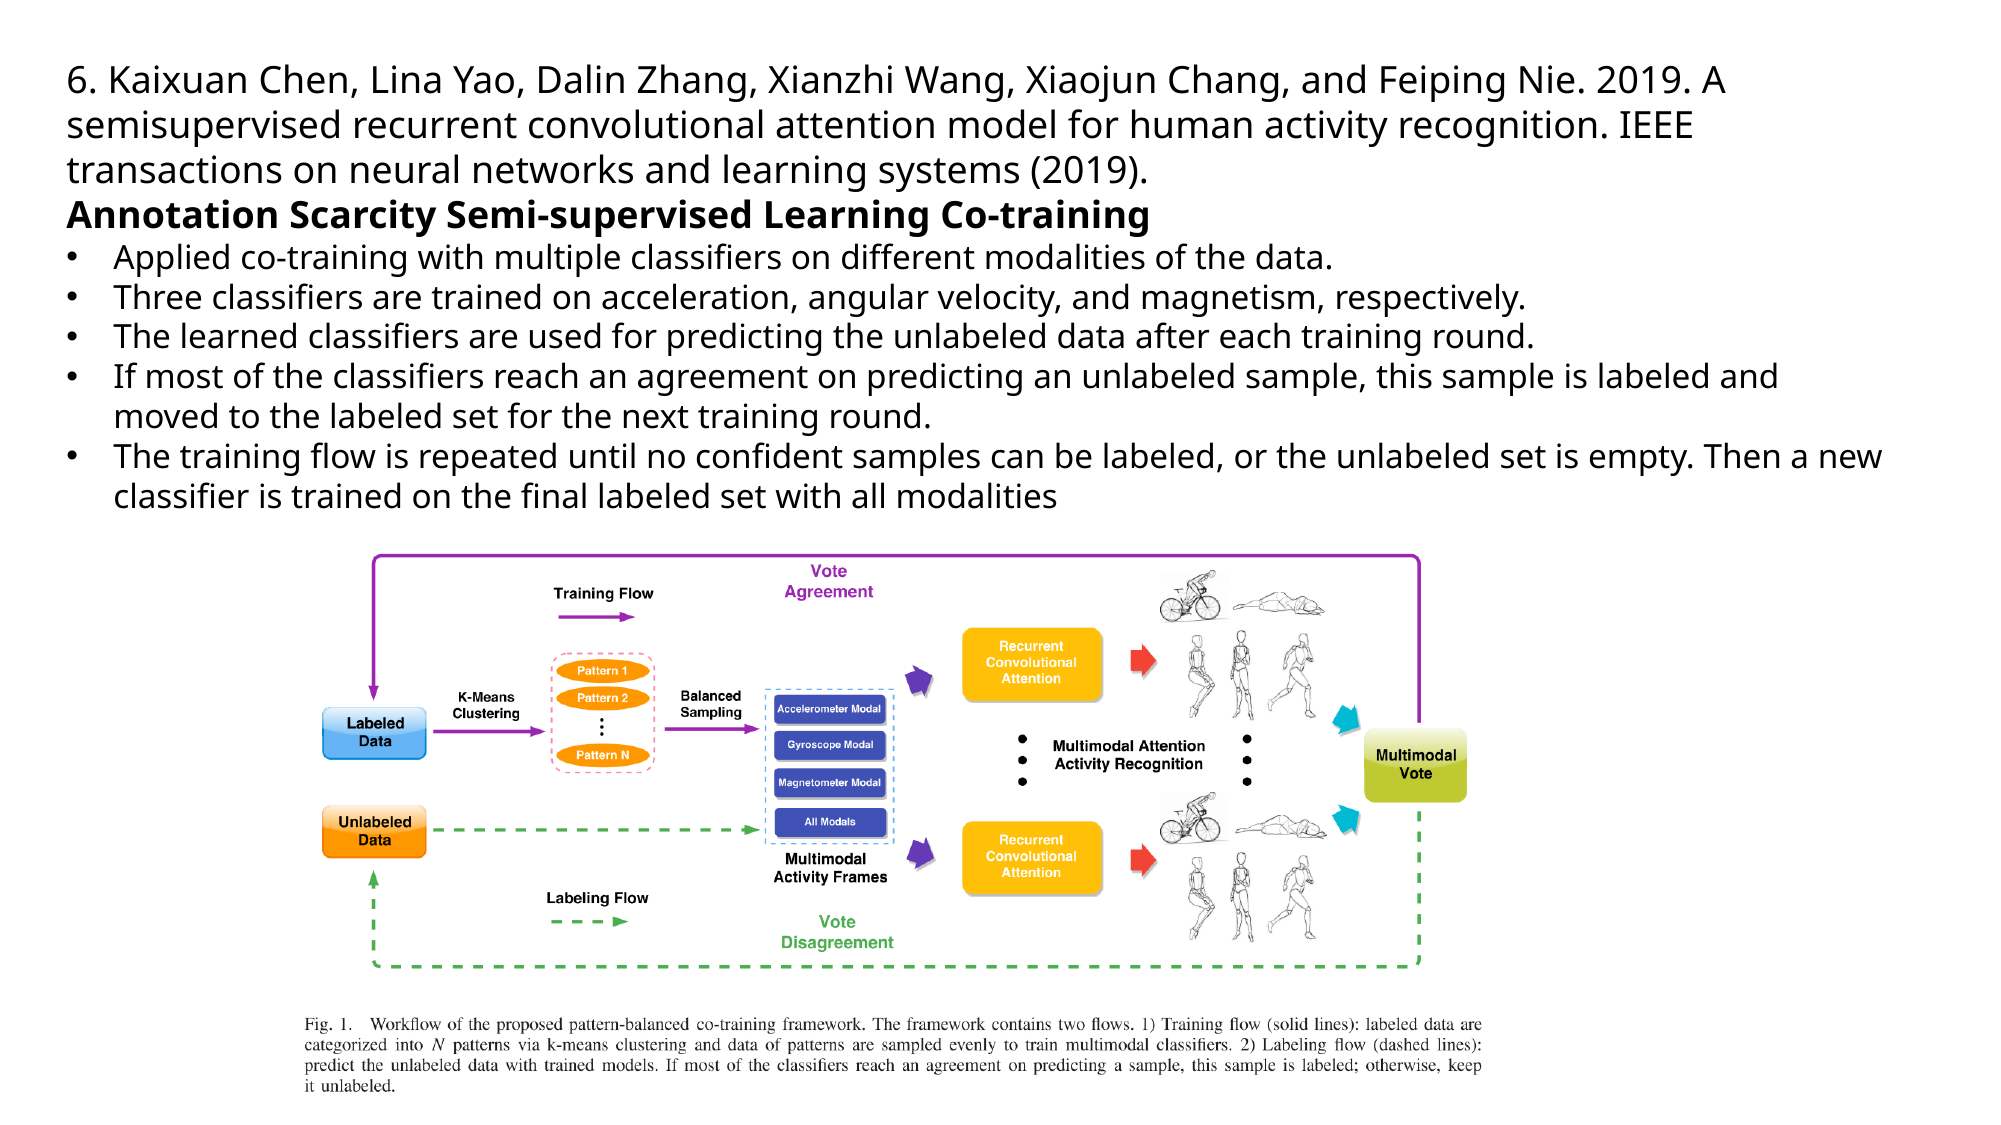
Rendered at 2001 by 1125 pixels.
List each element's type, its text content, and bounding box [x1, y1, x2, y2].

picture [255, 524, 1519, 1110]
text_box 6. Kaixuan Chen, Lina Yao, Dalin Zhang, Xianzhi Wang, Xiaojun Chang, and Feiping Nie. 2019. A semisupervised recurrent convolutional attention model for human activity recognition. IEEE transactions on neural networks and learning systems (2019). Annotation Scarcity Semi-supervised Learning Co-training Applied co-training with multiple classifiers on different modalities of the data. Three classifiers are trained on acceleration, angular velocity, and magnetism, respectively. The learned classifiers are used for predicting the unlabeled data after each training round. If most of the classifiers reach an agreement on predicting an unlabeled sample, this sample is labeled and moved to the labeled set for the next training round. The training flow is repeated until no confident samples can be labeled, or the unlabeled set is empty. Then a new classifier is trained on the final labeled set with all modalities [51, 48, 1903, 523]
